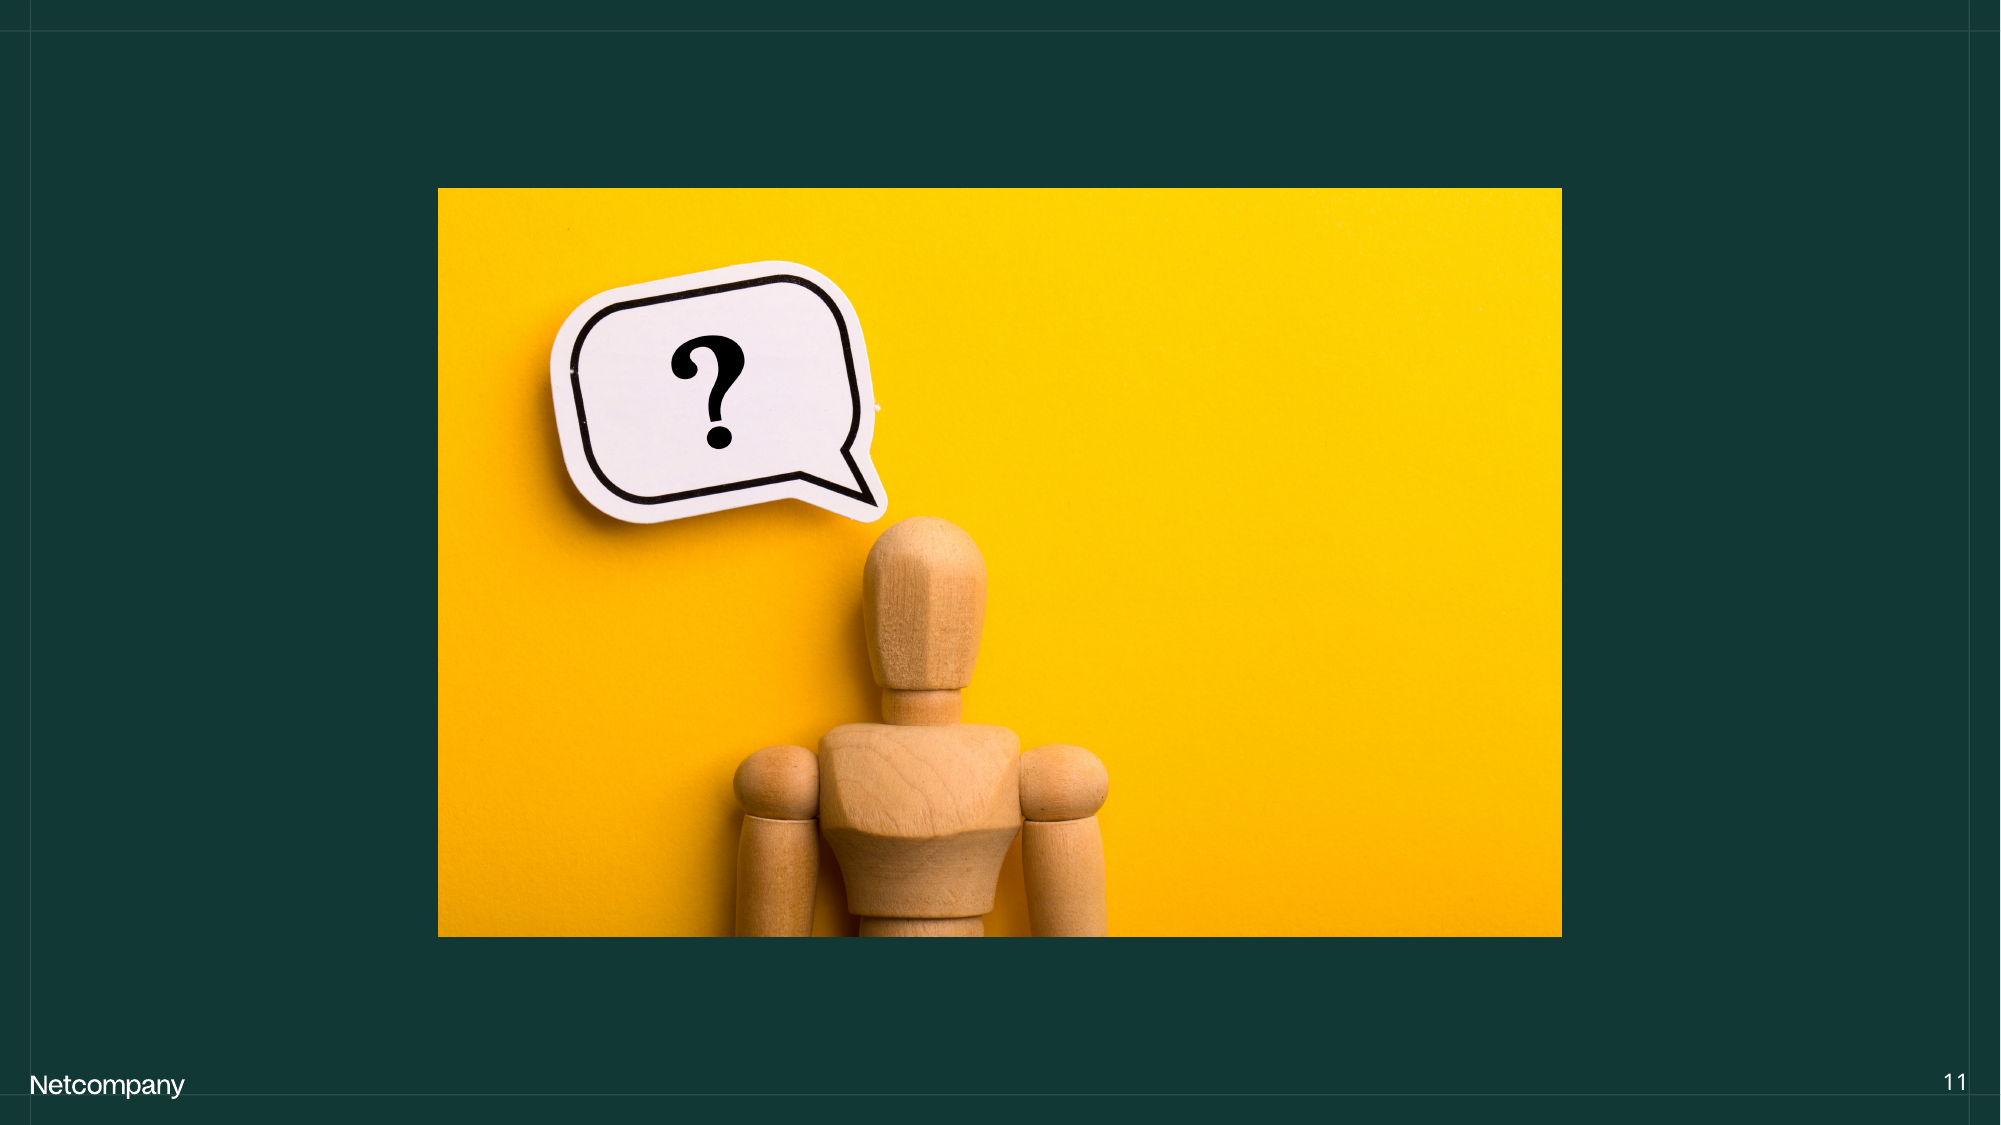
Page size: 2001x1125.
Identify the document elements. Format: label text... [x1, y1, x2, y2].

slide_number 11 [1524, 1062, 1970, 1095]
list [438, 188, 1562, 937]
